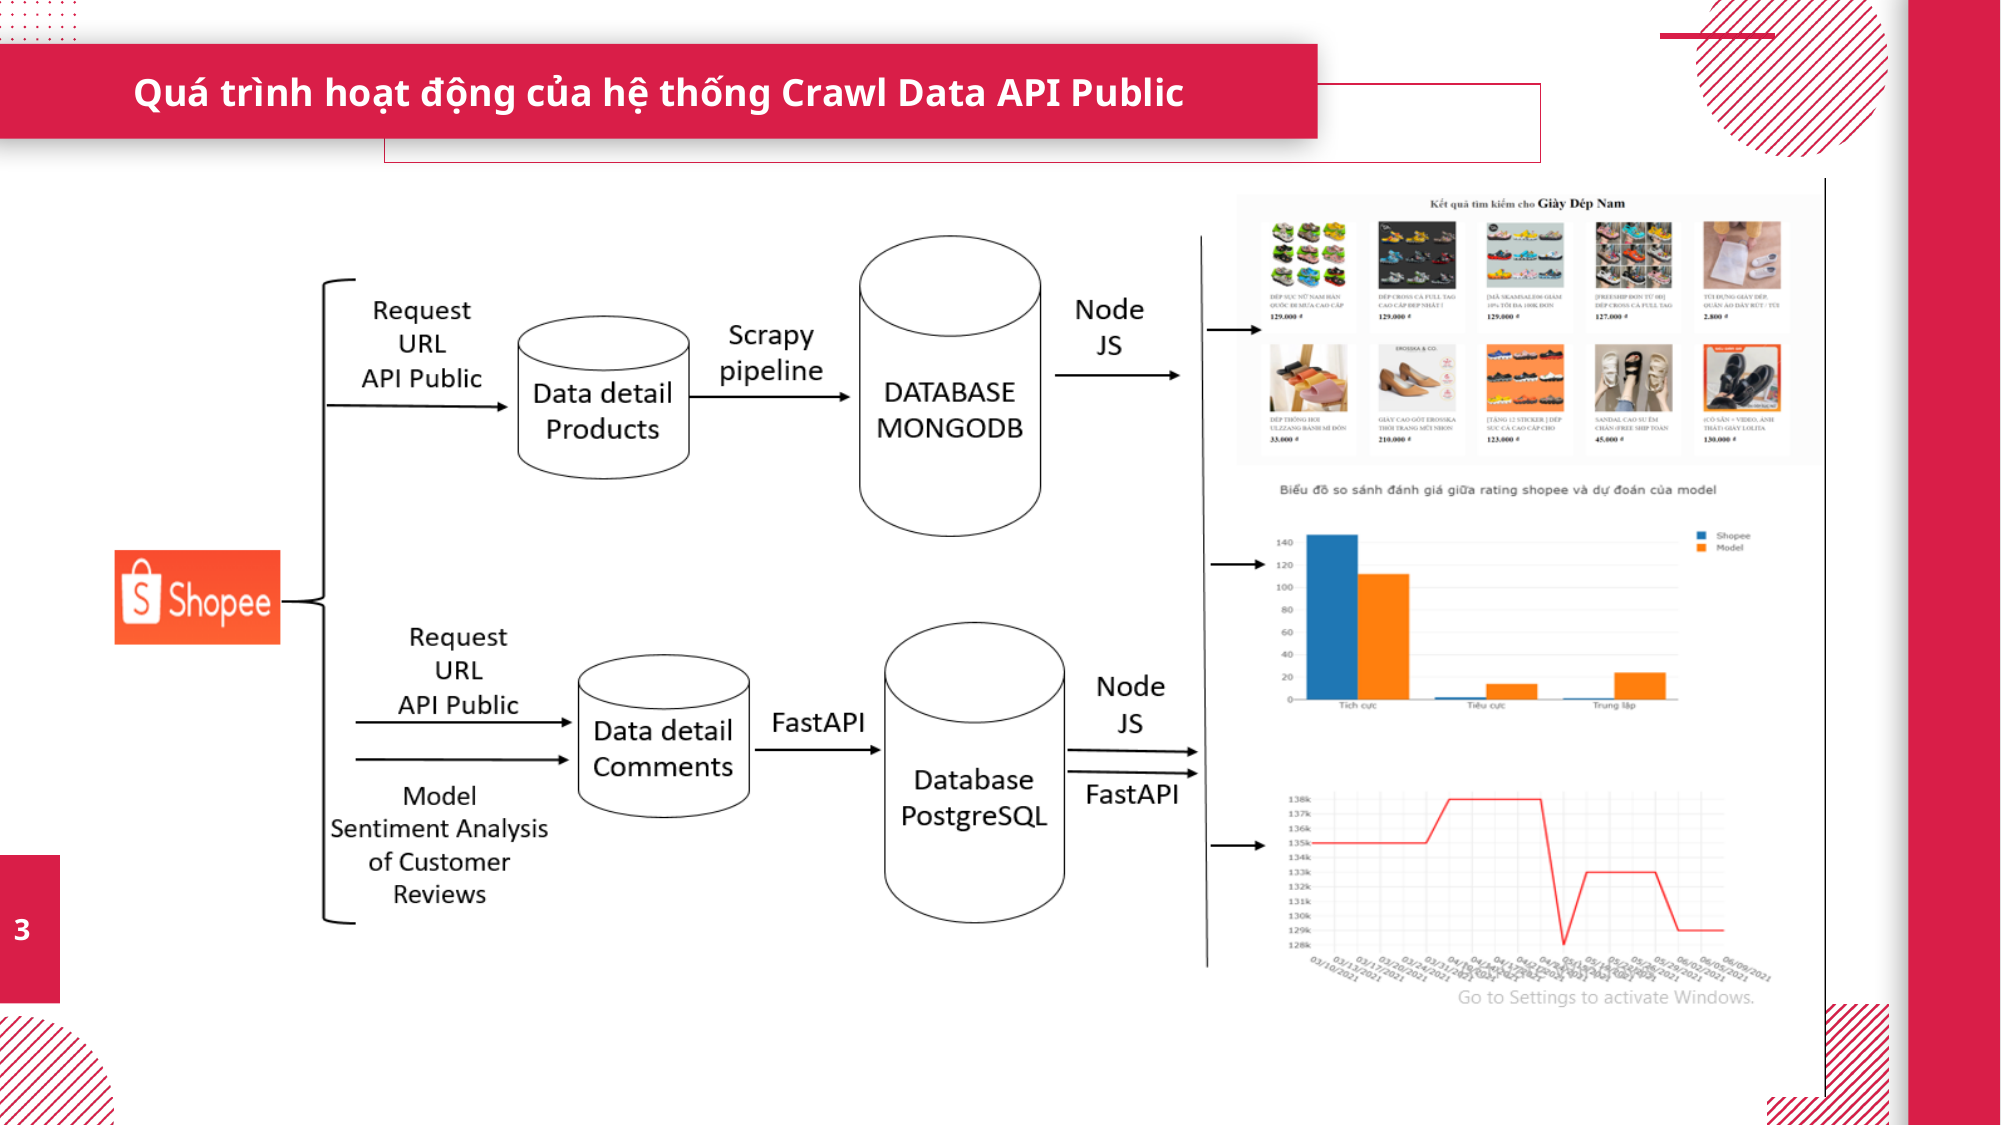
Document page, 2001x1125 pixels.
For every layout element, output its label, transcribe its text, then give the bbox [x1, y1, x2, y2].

text_box Quá trình hoạt động của hệ thống Crawl Data API Public [0, 43, 1318, 139]
picture [1696, 0, 1888, 157]
text_box [1303, 83, 1541, 163]
text_box 3 [0, 855, 60, 1004]
picture [0, 177, 1889, 1125]
